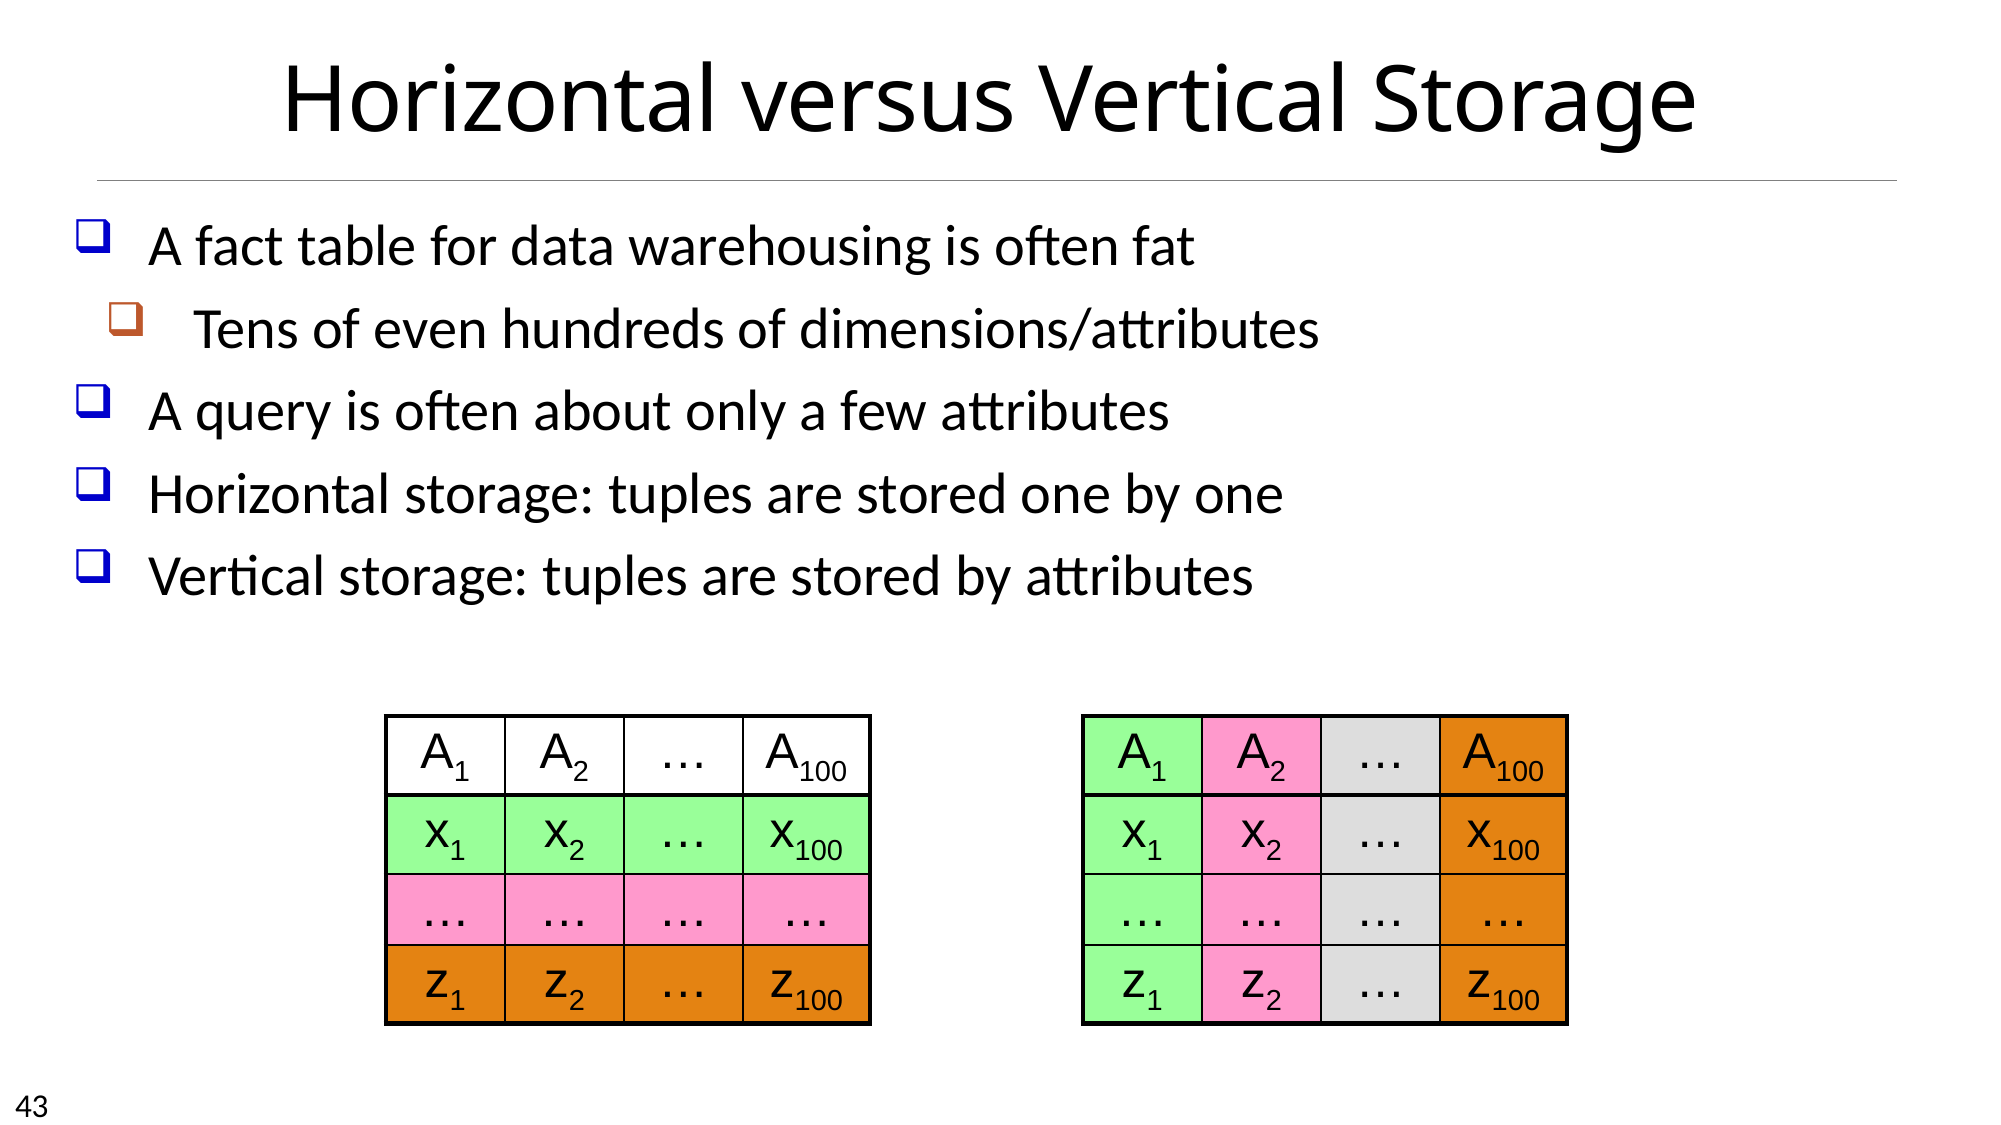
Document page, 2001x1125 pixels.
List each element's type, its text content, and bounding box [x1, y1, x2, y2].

table_header A100 [1441, 718, 1565, 793]
table_cell … [1322, 875, 1439, 944]
table_cell … [388, 875, 504, 944]
table_cell x100 [1441, 797, 1565, 873]
table_cell x1 [1085, 797, 1201, 873]
table_cell … [1441, 875, 1565, 944]
table_header A1 [388, 718, 504, 793]
table_cell … [506, 875, 623, 944]
table_header A2 [1203, 718, 1320, 793]
table_cell z1 [388, 946, 504, 1021]
table_cell x2 [506, 797, 623, 873]
table_cell … [625, 875, 742, 944]
table_cell … [1322, 946, 1439, 1021]
table_cell x2 [1203, 797, 1320, 873]
table_header A2 [506, 718, 623, 793]
table_cell z100 [1441, 946, 1565, 1021]
table_cell … [1322, 797, 1439, 873]
list A fact table for data warehousing is often fat Tens of even hundreds of dimensions/attributes A query is often about only a few attributes Horizontal storage: tuples are stored one by one Vertical storage: tuples are stored by attributes [57, 200, 1929, 1084]
table_cell x1 [388, 797, 504, 873]
title Horizontal versus Vertical Storage [57, 36, 1923, 158]
table_cell x100 [744, 797, 868, 873]
table_cell z2 [506, 946, 623, 1021]
table_cell z100 [744, 946, 868, 1021]
table_cell … [1203, 875, 1320, 944]
table_cell … [625, 946, 742, 1021]
table_cell z2 [1203, 946, 1320, 1021]
table_header A100 [744, 718, 868, 793]
table_header … [1322, 718, 1439, 793]
table_header A1 [1085, 718, 1201, 793]
table_cell … [1085, 875, 1201, 944]
table_cell z1 [1085, 946, 1201, 1021]
table_cell … [625, 797, 742, 873]
table_cell … [744, 875, 868, 944]
table_header … [625, 718, 742, 793]
